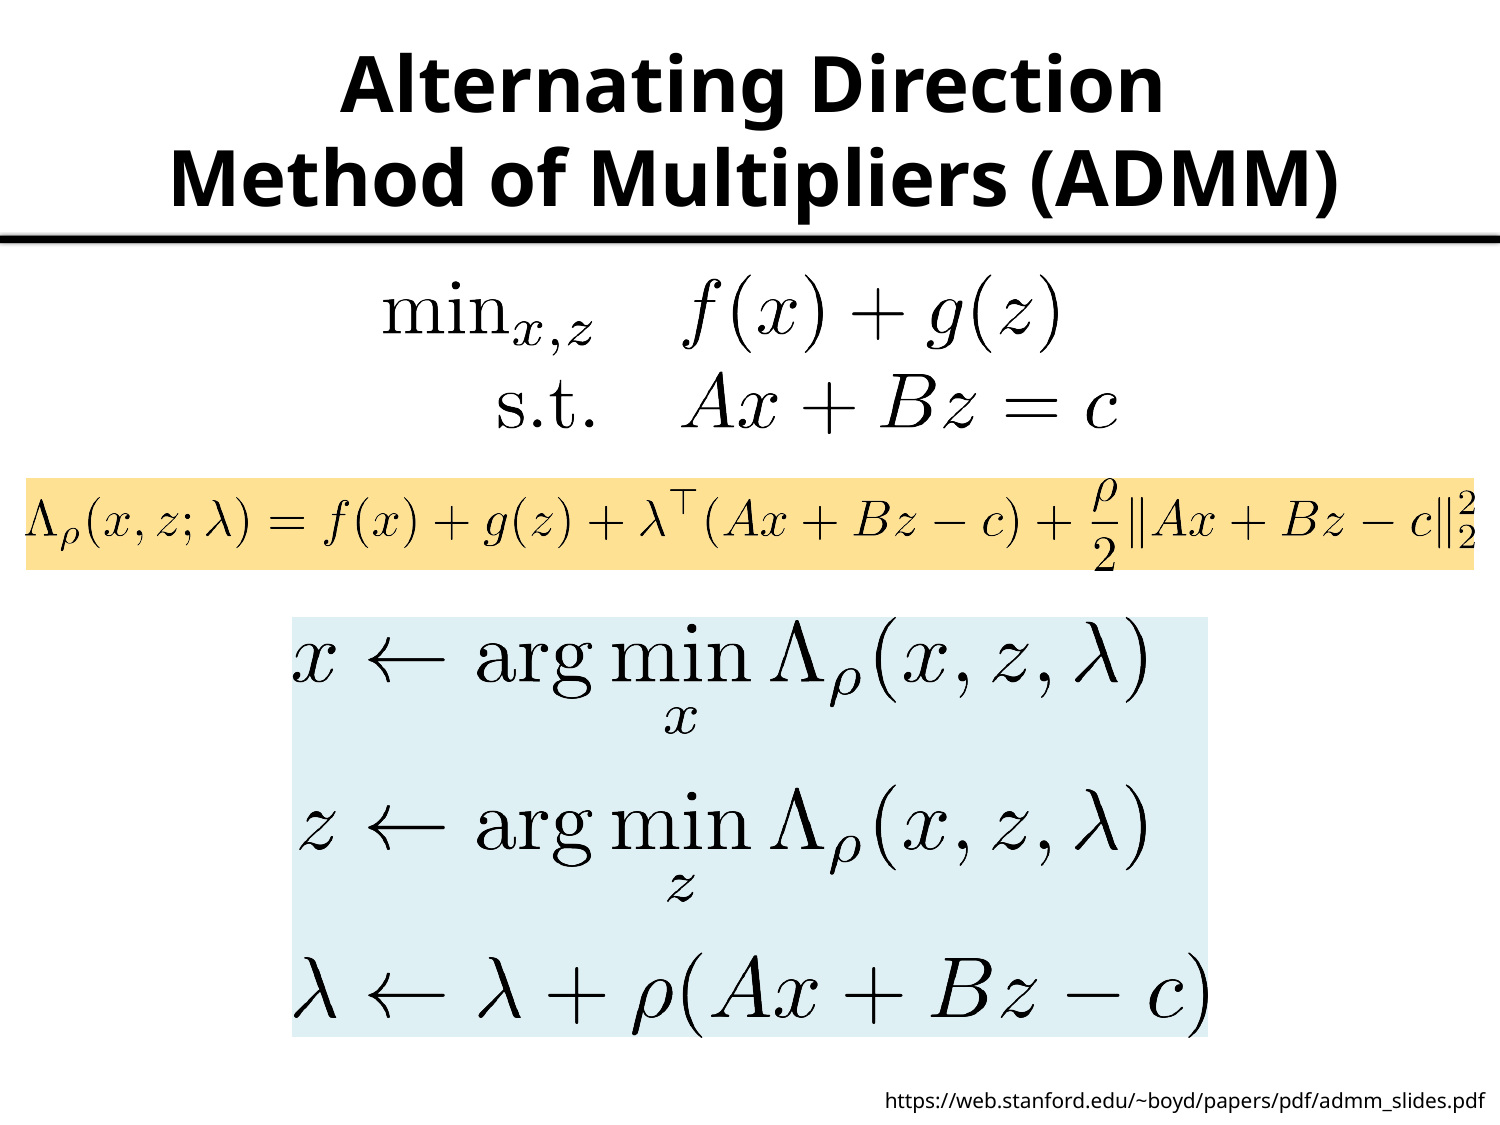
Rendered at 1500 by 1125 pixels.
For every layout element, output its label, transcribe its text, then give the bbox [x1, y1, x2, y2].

picture [25, 478, 1475, 571]
picture [383, 274, 1117, 434]
title Alternating Direction Method of Multipliers (ADMM) [75, 25, 1425, 231]
picture [291, 616, 1208, 1038]
text_box https://web.stanford.edu/~boyd/papers/pdf/admm_slides.pdf [749, 1080, 1500, 1121]
